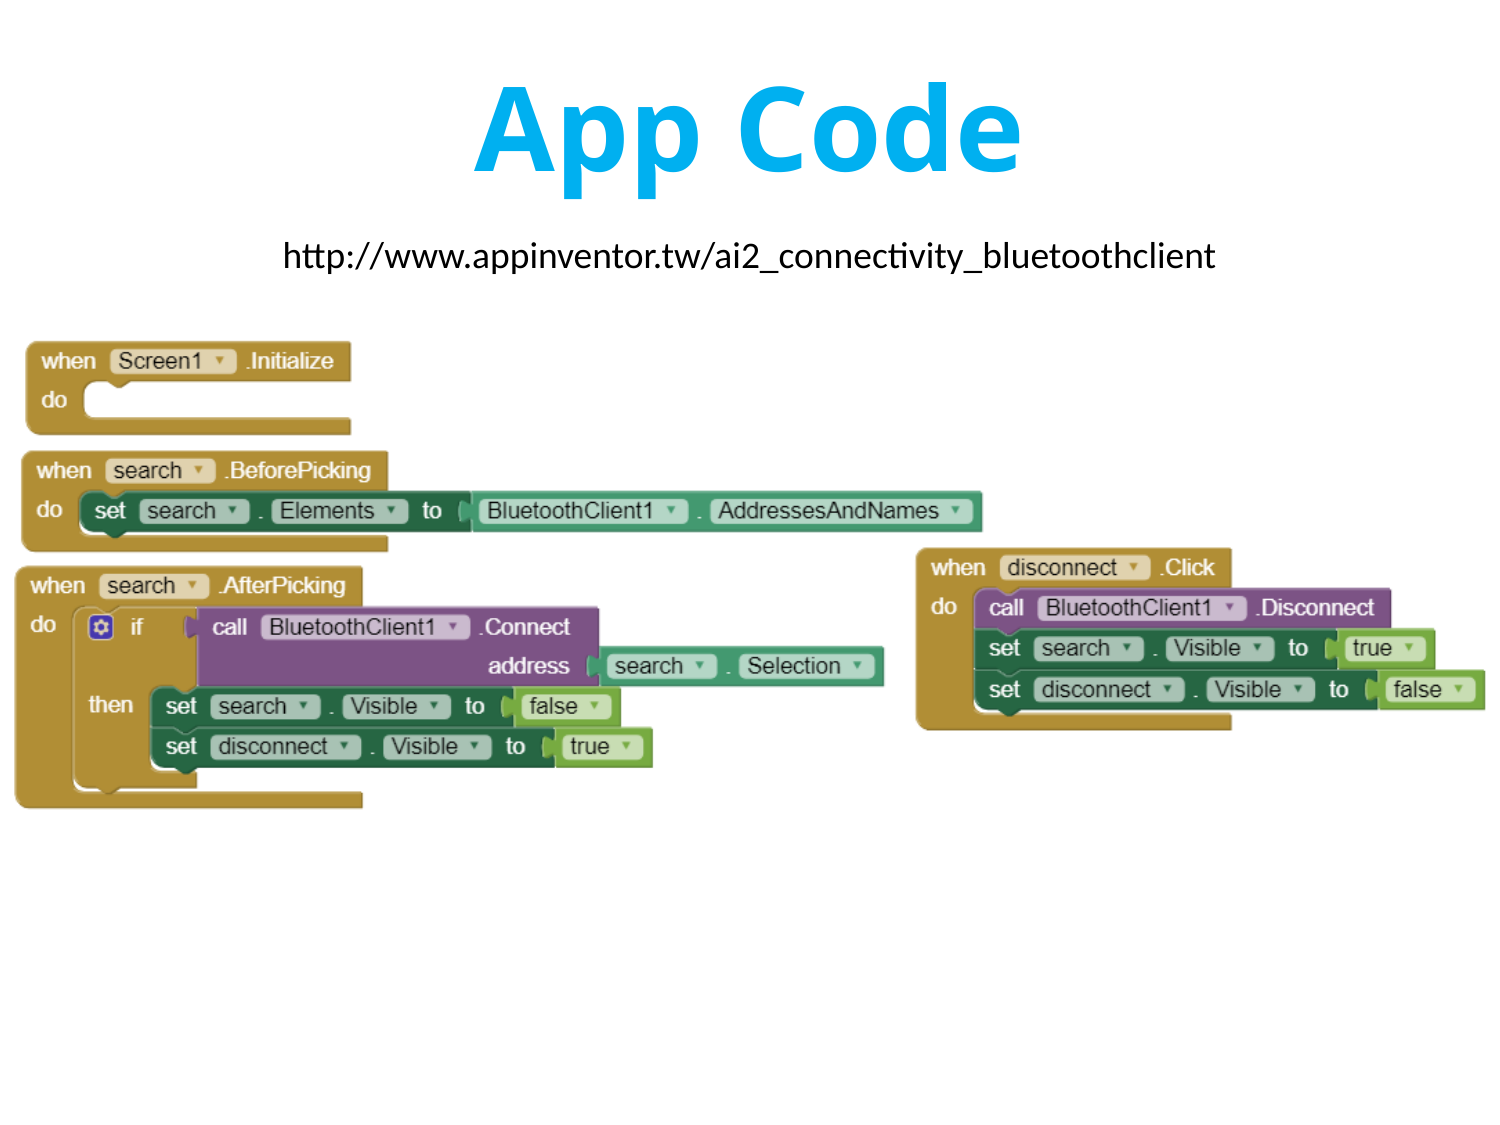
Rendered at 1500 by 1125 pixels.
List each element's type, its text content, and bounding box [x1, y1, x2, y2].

text_box http://www.appinventor.tw/ai2_connectivity_bluetoothclient [267, 223, 1232, 284]
picture [13, 319, 1500, 811]
text_box App Code [109, 0, 1391, 249]
